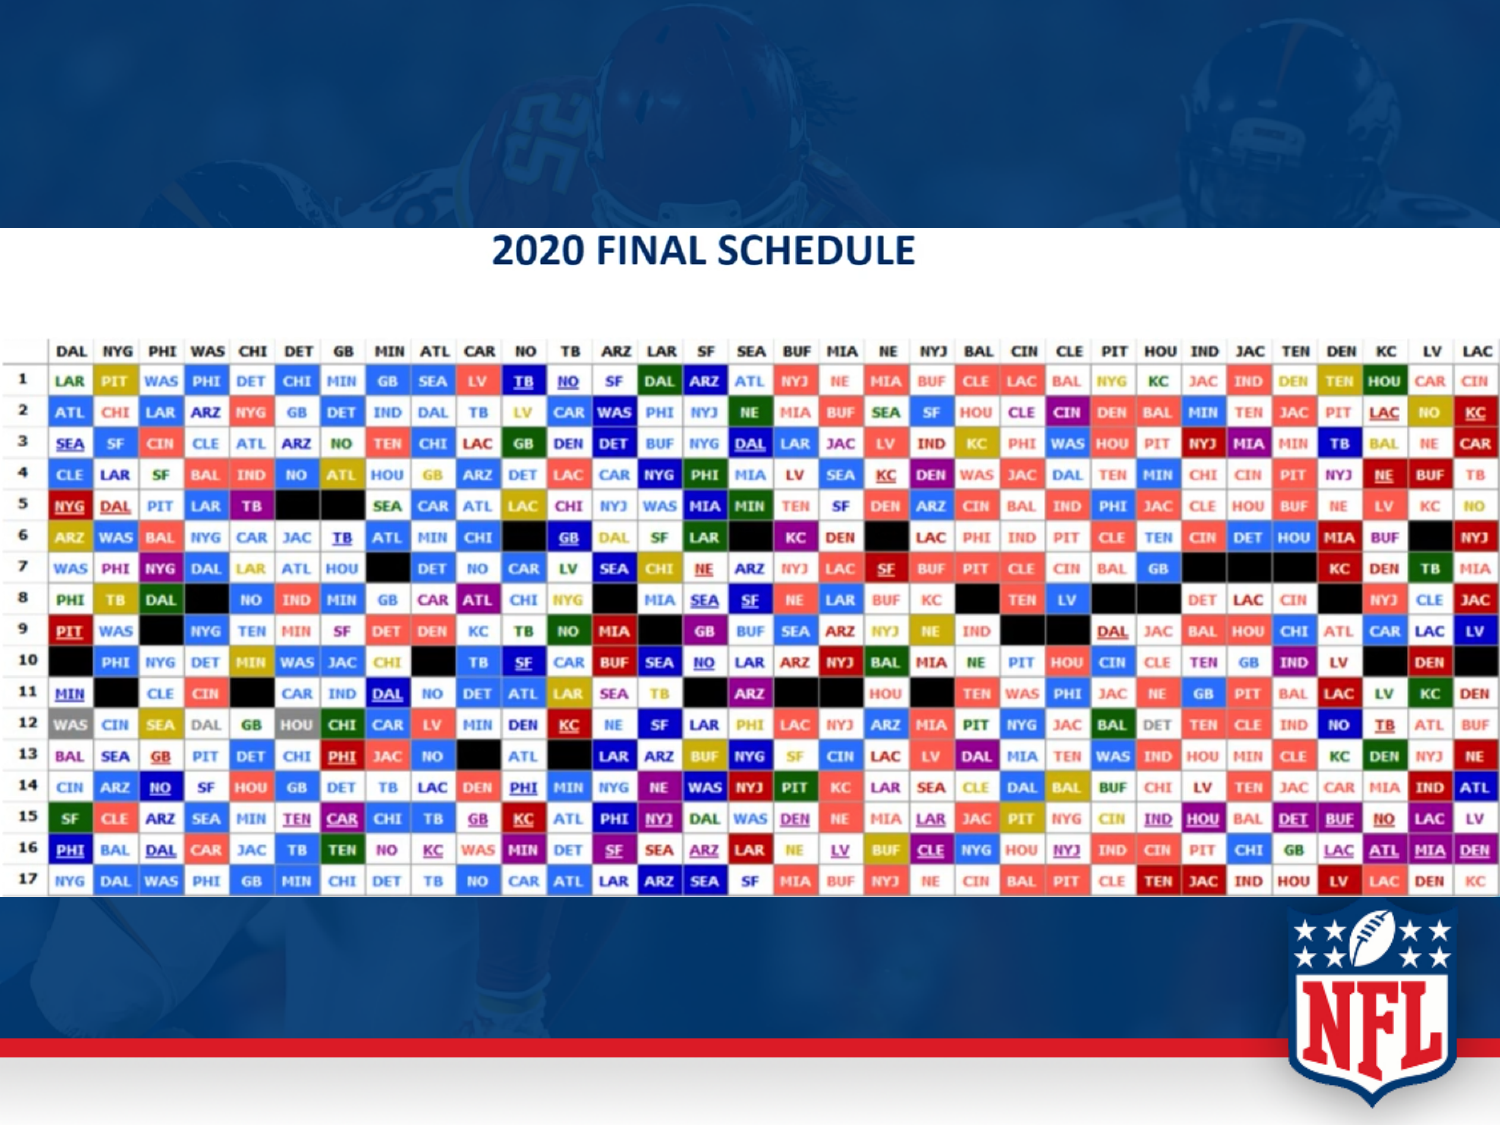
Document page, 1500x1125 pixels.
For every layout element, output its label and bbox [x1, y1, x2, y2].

list [103, 897, 1397, 1014]
picture [0, 0, 1500, 1125]
